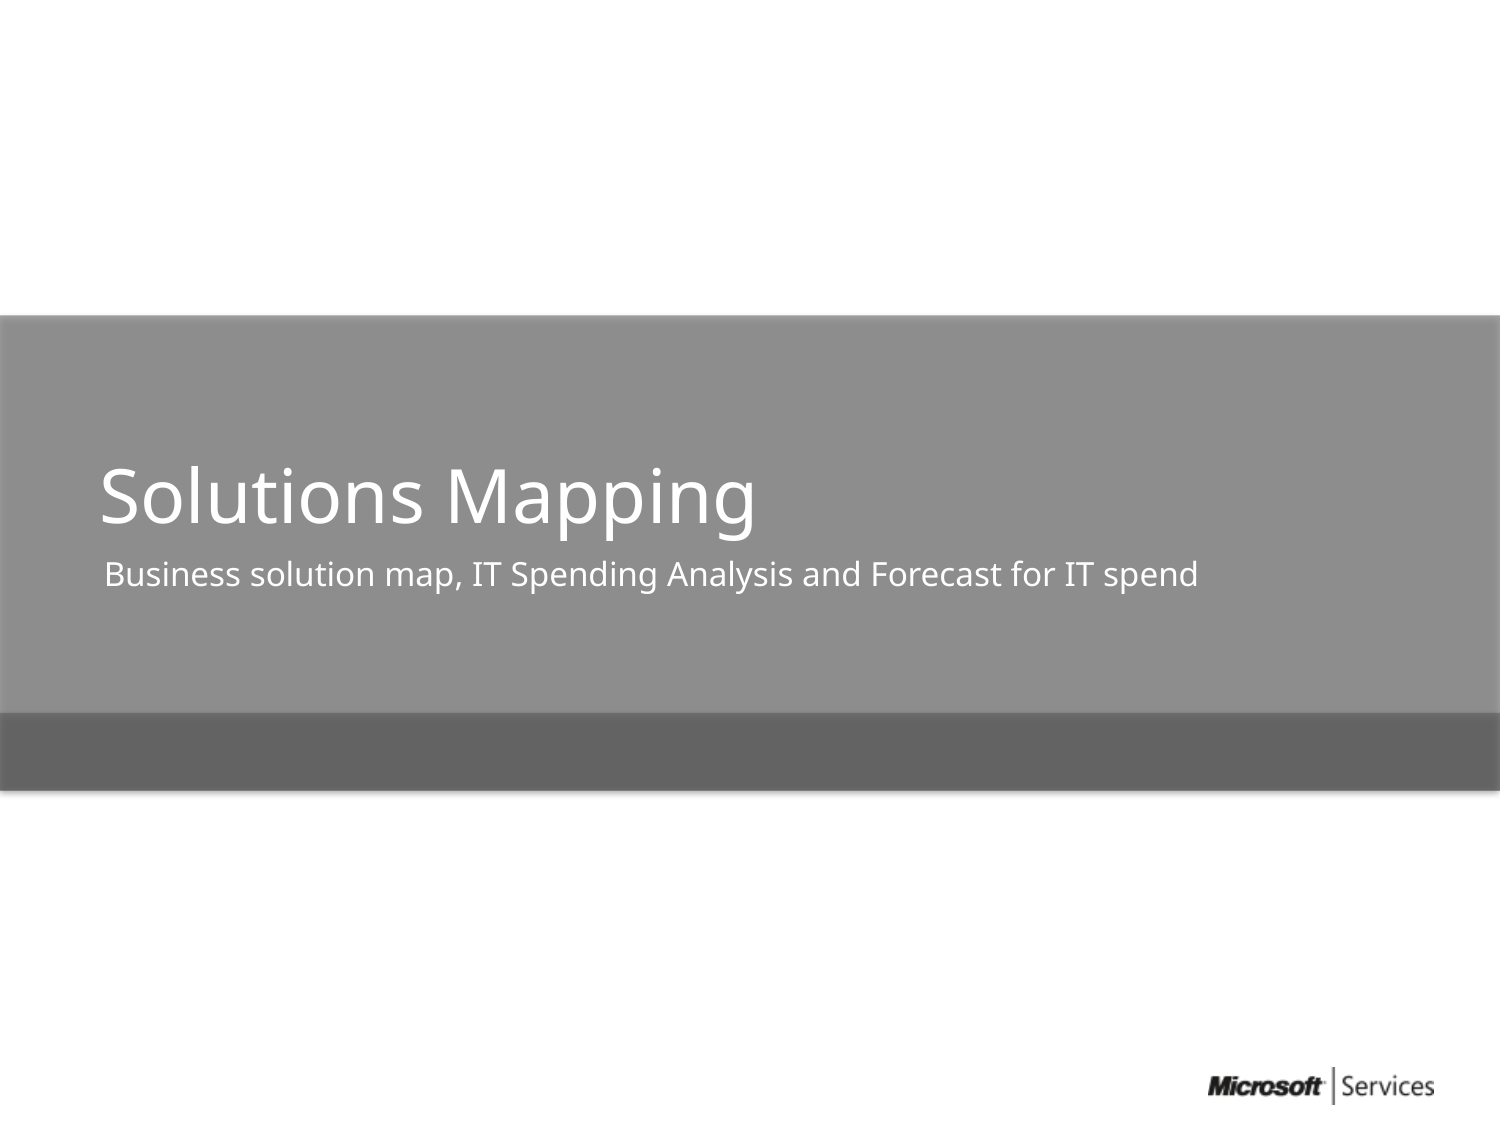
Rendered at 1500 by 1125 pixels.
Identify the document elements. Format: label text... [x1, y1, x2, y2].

picture [1208, 1067, 1434, 1105]
subtitle Business solution map, IT Spending Analysis and Forecast for IT spend [84, 545, 1398, 654]
title Solutions Mapping [84, 431, 1411, 523]
